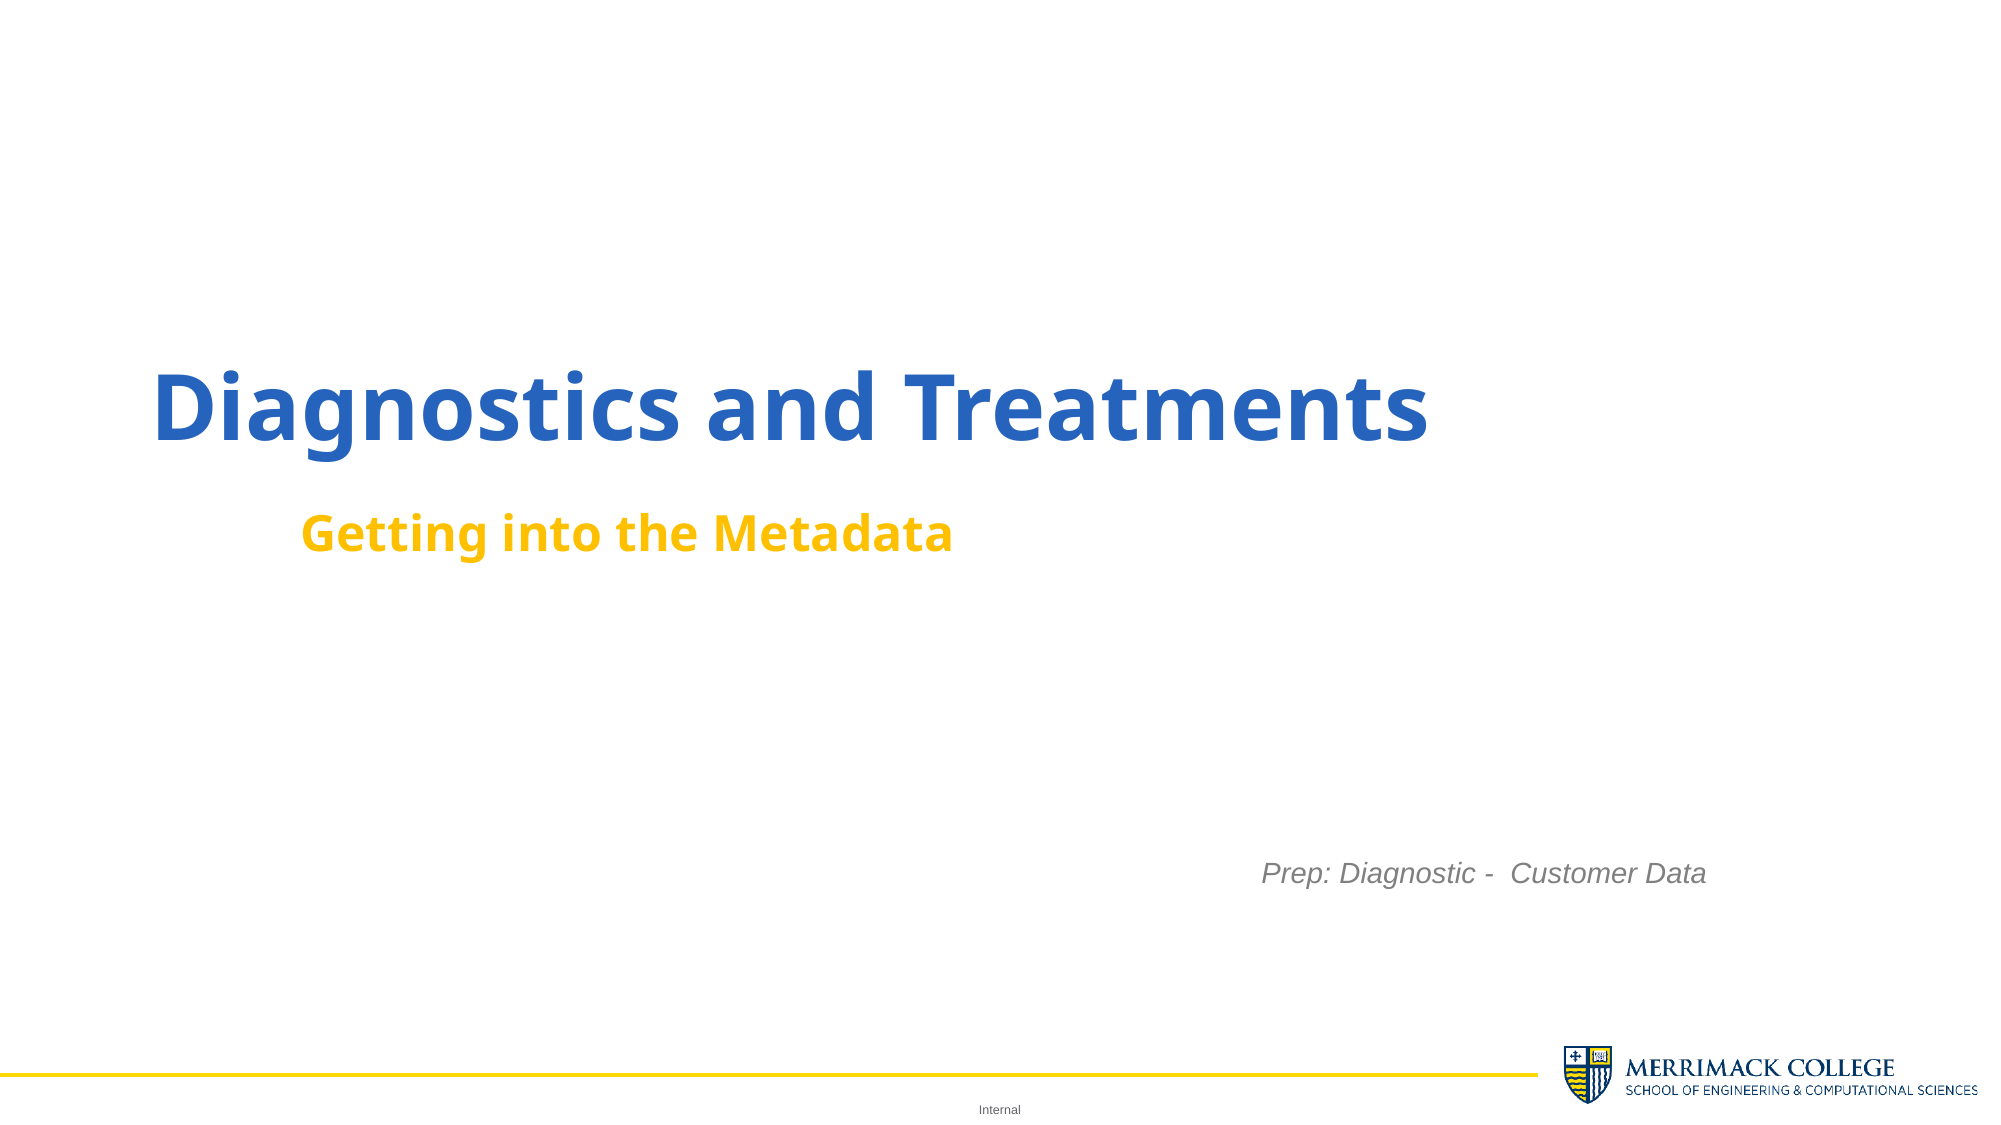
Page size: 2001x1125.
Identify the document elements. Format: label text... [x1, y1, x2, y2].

text_box Getting into the Metadata [300, 501, 1700, 562]
text_box Diagnostics and Treatments [150, 348, 1850, 460]
text_box Prep: Diagnostic - Customer Data [1246, 846, 1780, 897]
picture [1562, 1044, 1978, 1105]
